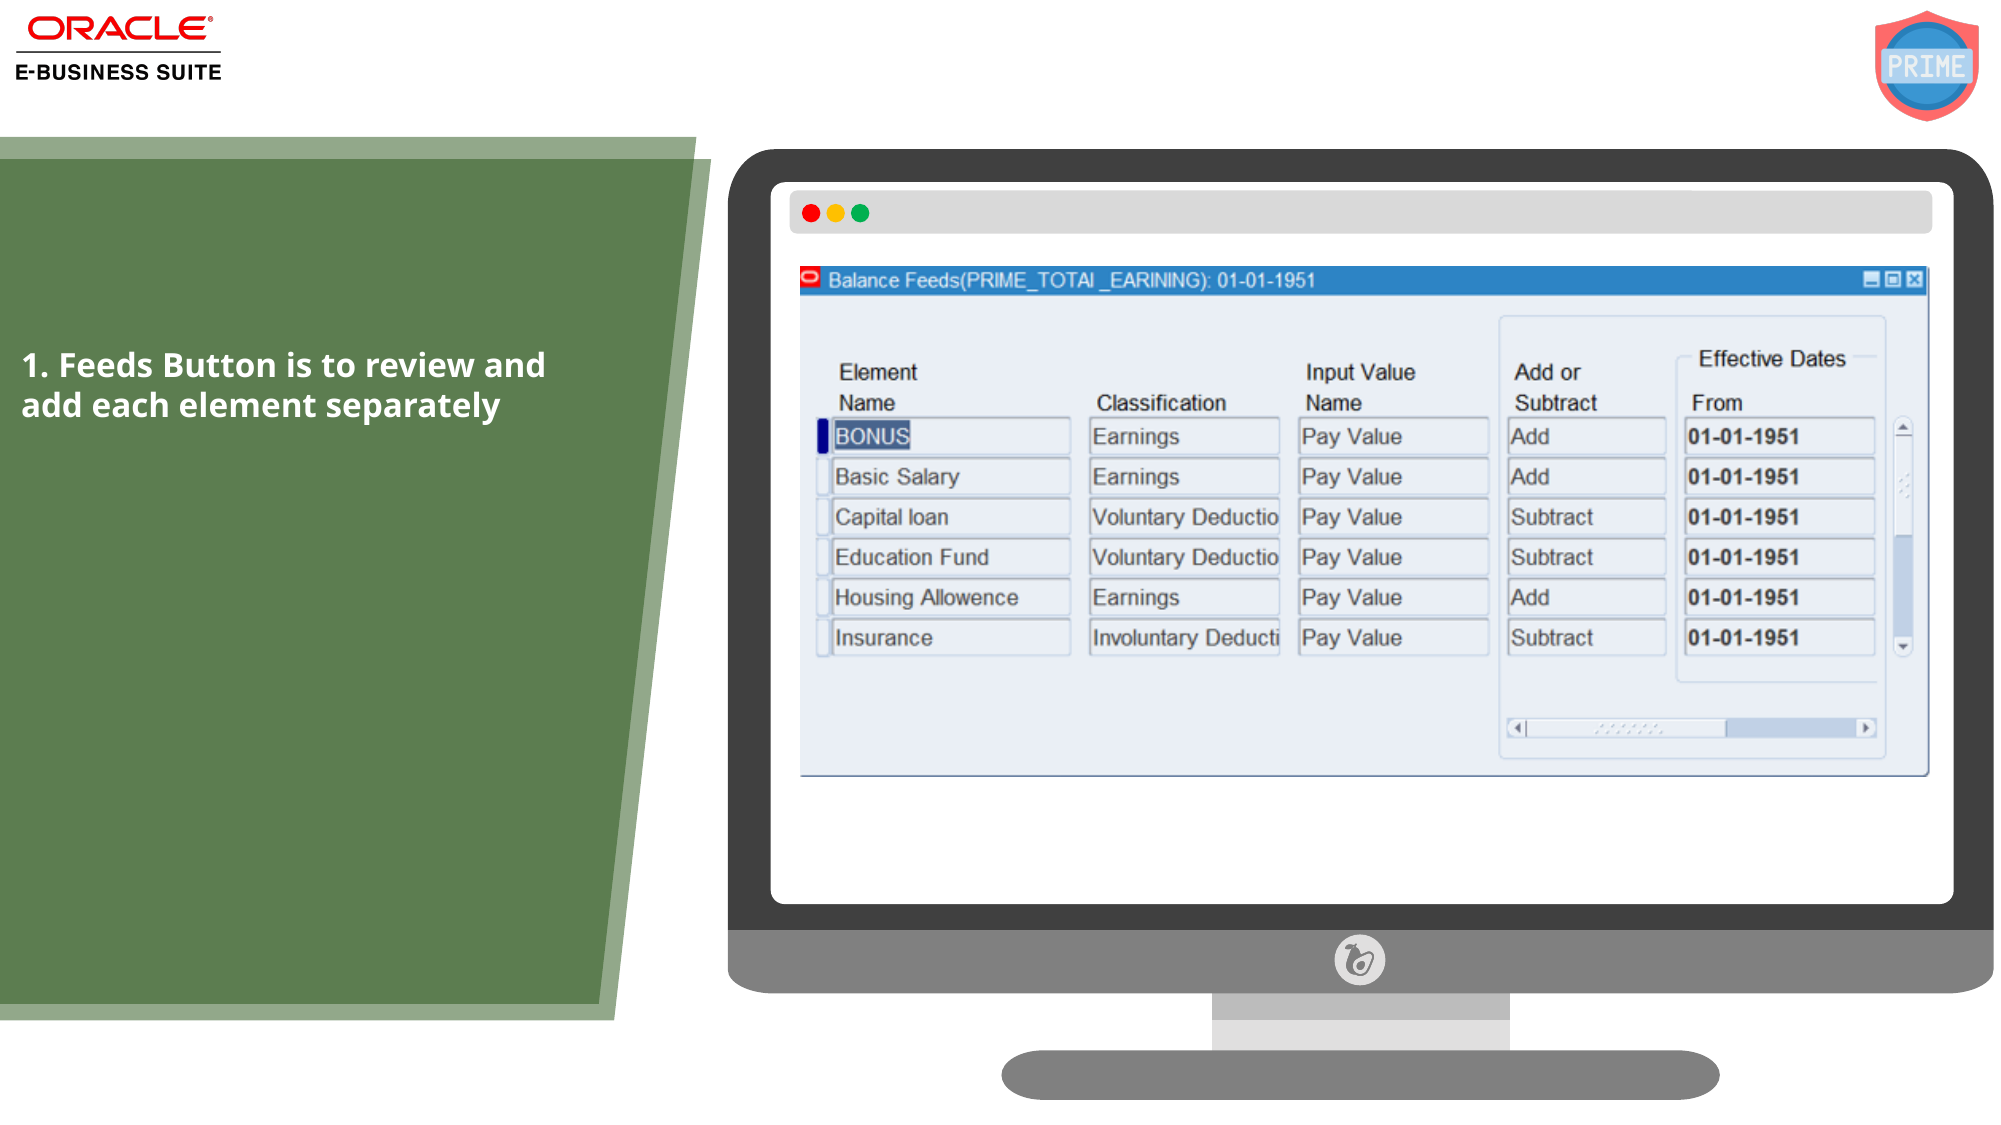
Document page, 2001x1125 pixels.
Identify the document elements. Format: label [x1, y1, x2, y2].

picture [16, 15, 222, 81]
picture [1868, 7, 1986, 125]
picture [799, 266, 1933, 778]
text_box [0, 136, 712, 1021]
text_box [727, 148, 1995, 1101]
